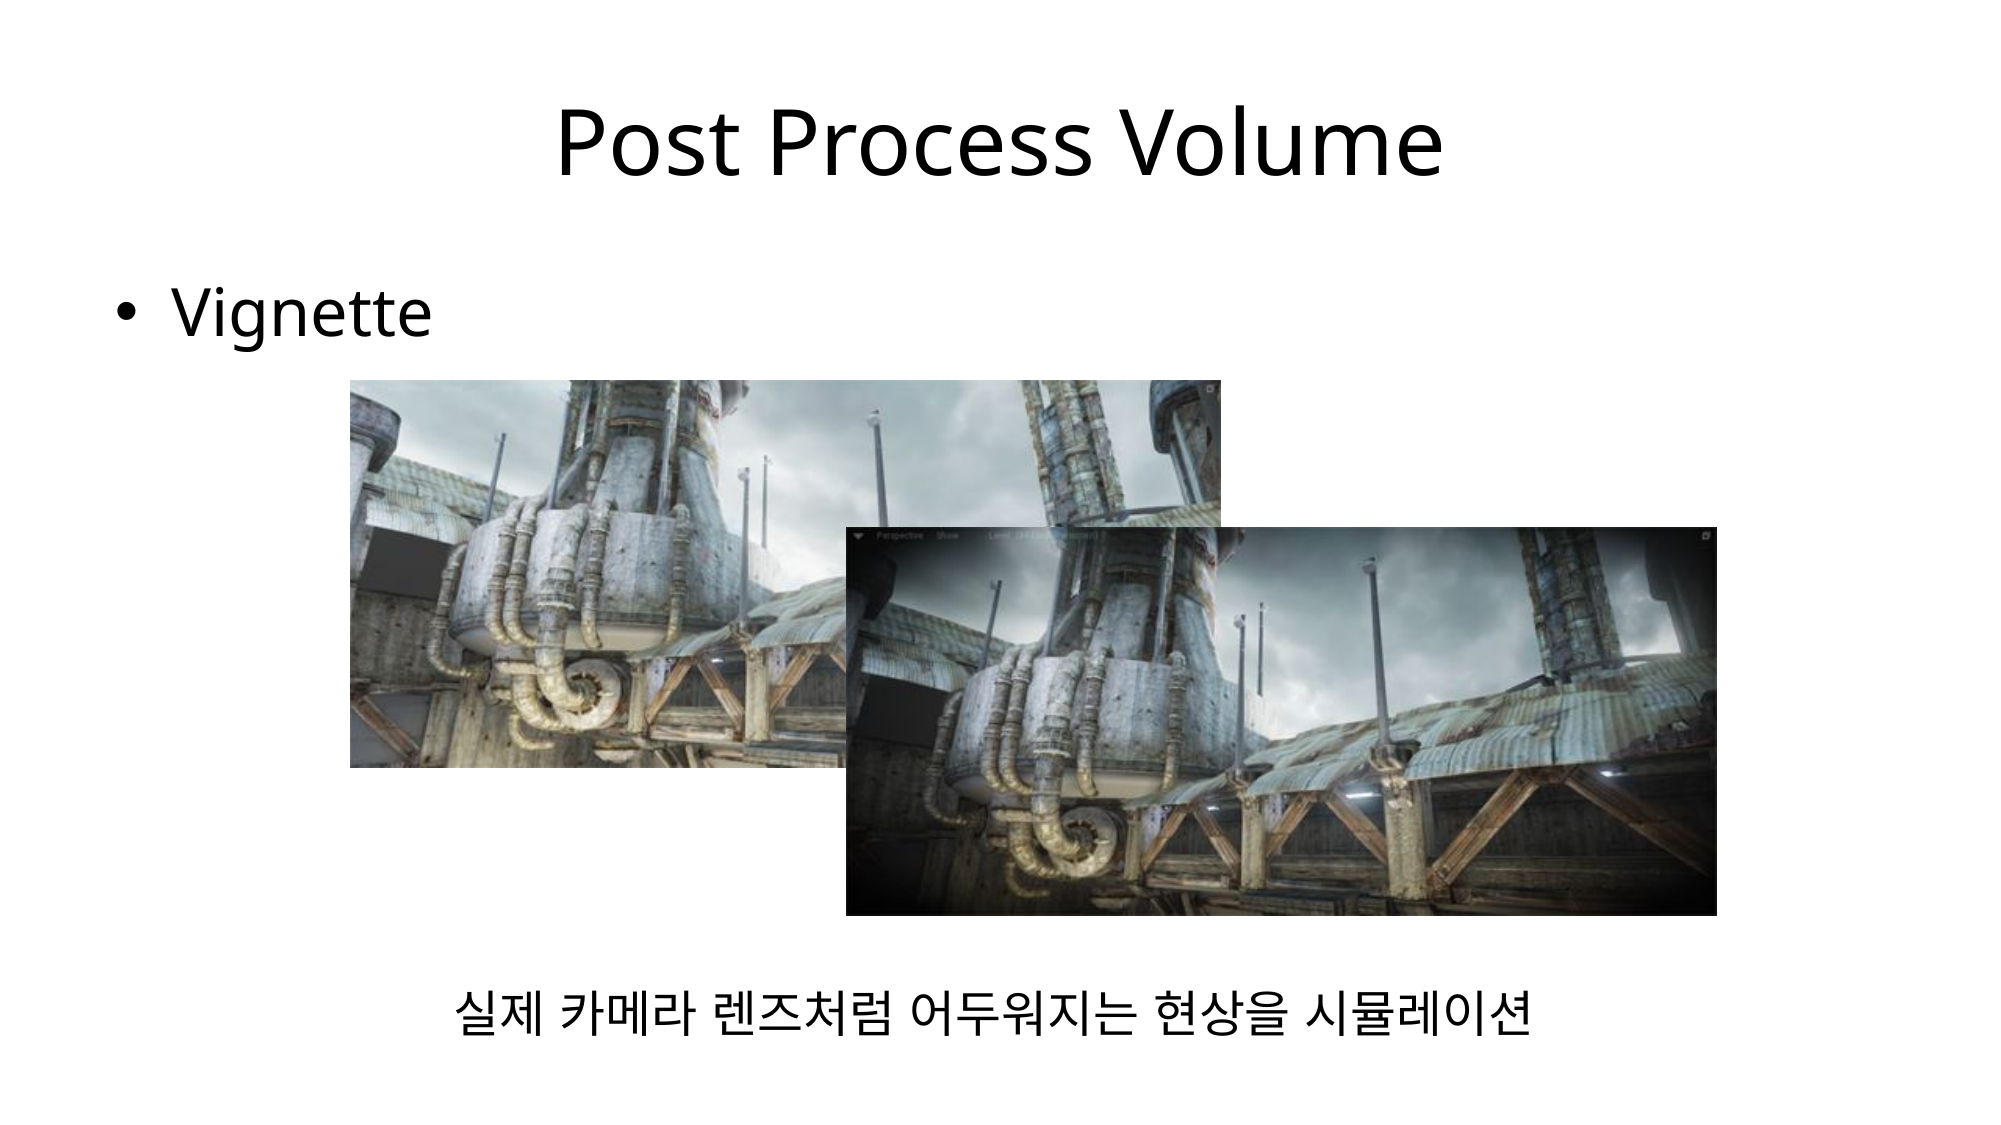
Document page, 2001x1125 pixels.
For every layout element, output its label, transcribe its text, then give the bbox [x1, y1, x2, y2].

text_box 실제 카메라 렌즈처럼 어두워지는 현상을 시뮬레이션 [319, 974, 1670, 1050]
picture [350, 380, 1717, 916]
list Vignette [99, 262, 1900, 1005]
title Post Process Volume [98, 43, 1902, 235]
